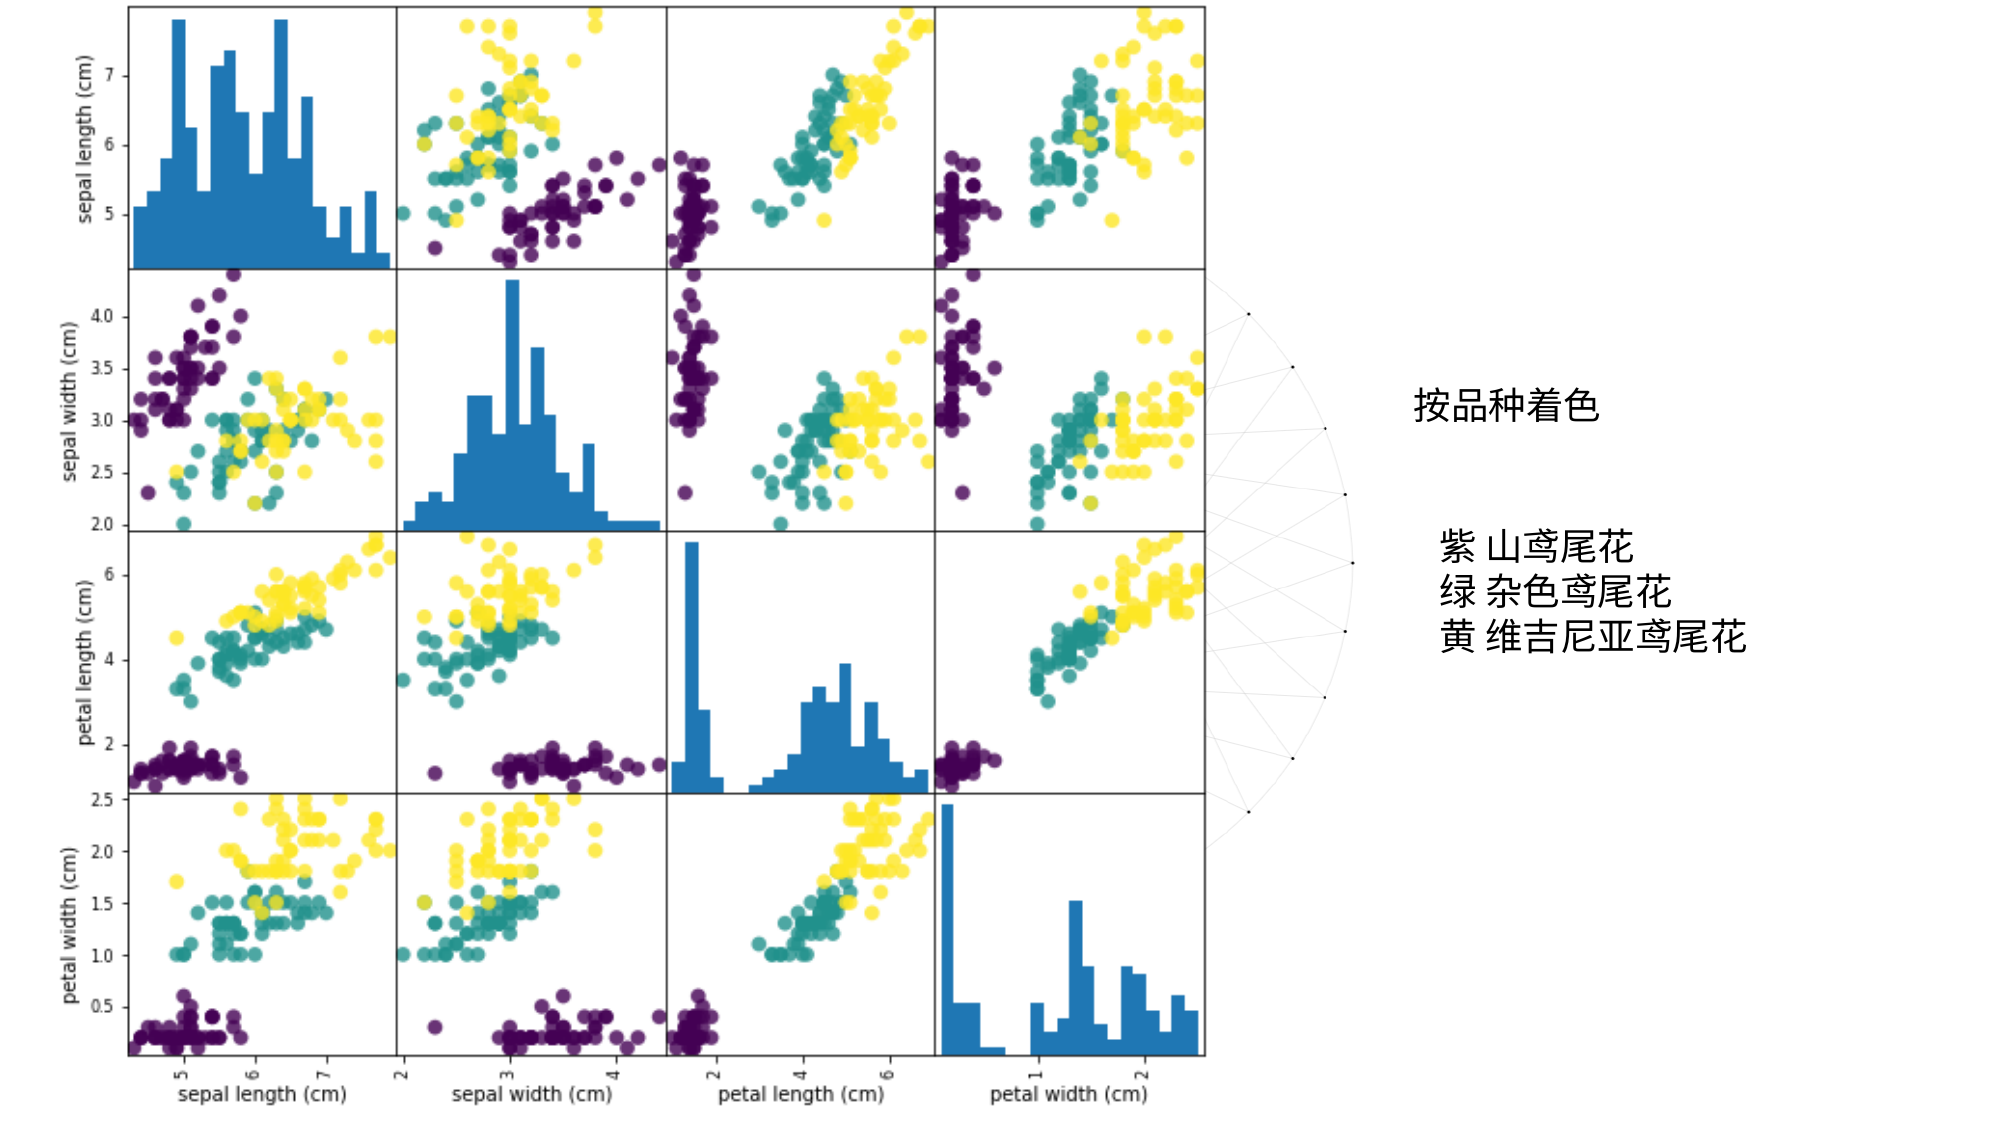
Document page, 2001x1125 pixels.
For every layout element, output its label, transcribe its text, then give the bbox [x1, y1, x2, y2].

text_box 紫 山鸢尾花 绿 杂色鸢尾花 黄 维吉尼亚鸢尾花 [1424, 515, 1763, 665]
text_box 按品种着色 [1399, 374, 1617, 435]
picture [49, 0, 1375, 1119]
